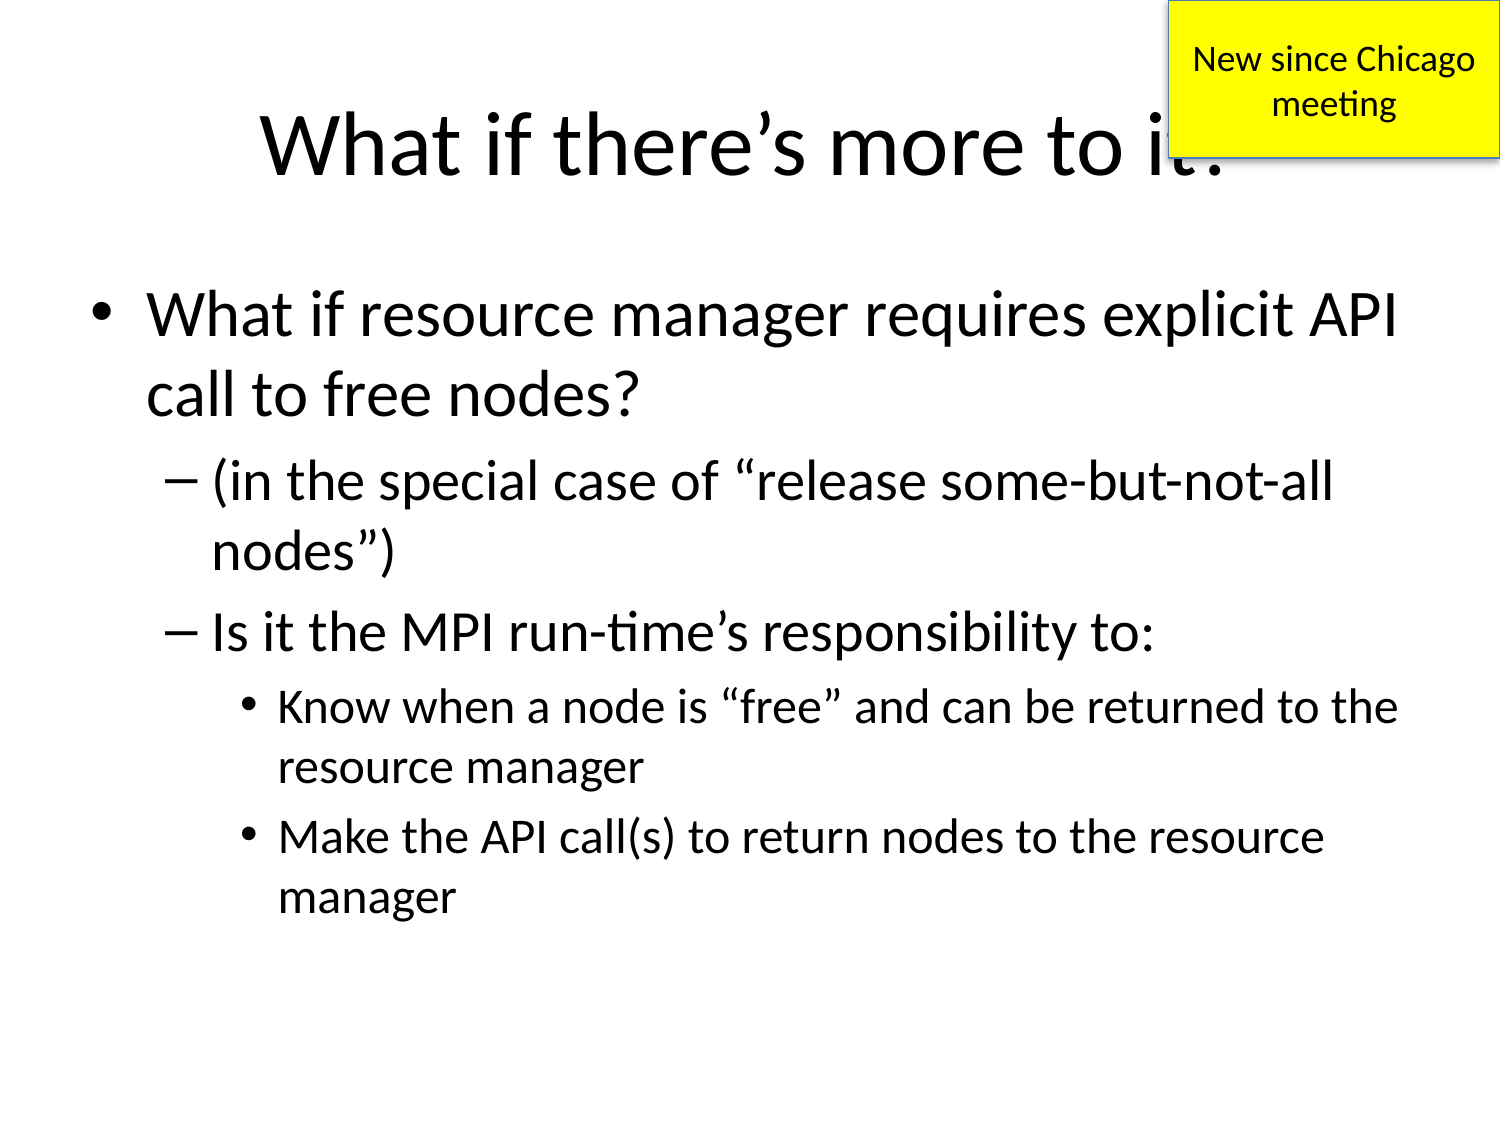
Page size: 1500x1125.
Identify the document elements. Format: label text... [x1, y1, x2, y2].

text_box New since Chicago meeting [1168, 0, 1500, 159]
title What if there’s more to it? [75, 45, 1425, 233]
list What if resource manager requires explicit API call to free nodes? (in the special case of “release some-but-not-all nodes”) Is it the MPI run-time’s responsibility to: Know when a node is “free” and can be returned to the resource manager Make the API call(s) to return nodes to the resource manager [75, 262, 1425, 1005]
